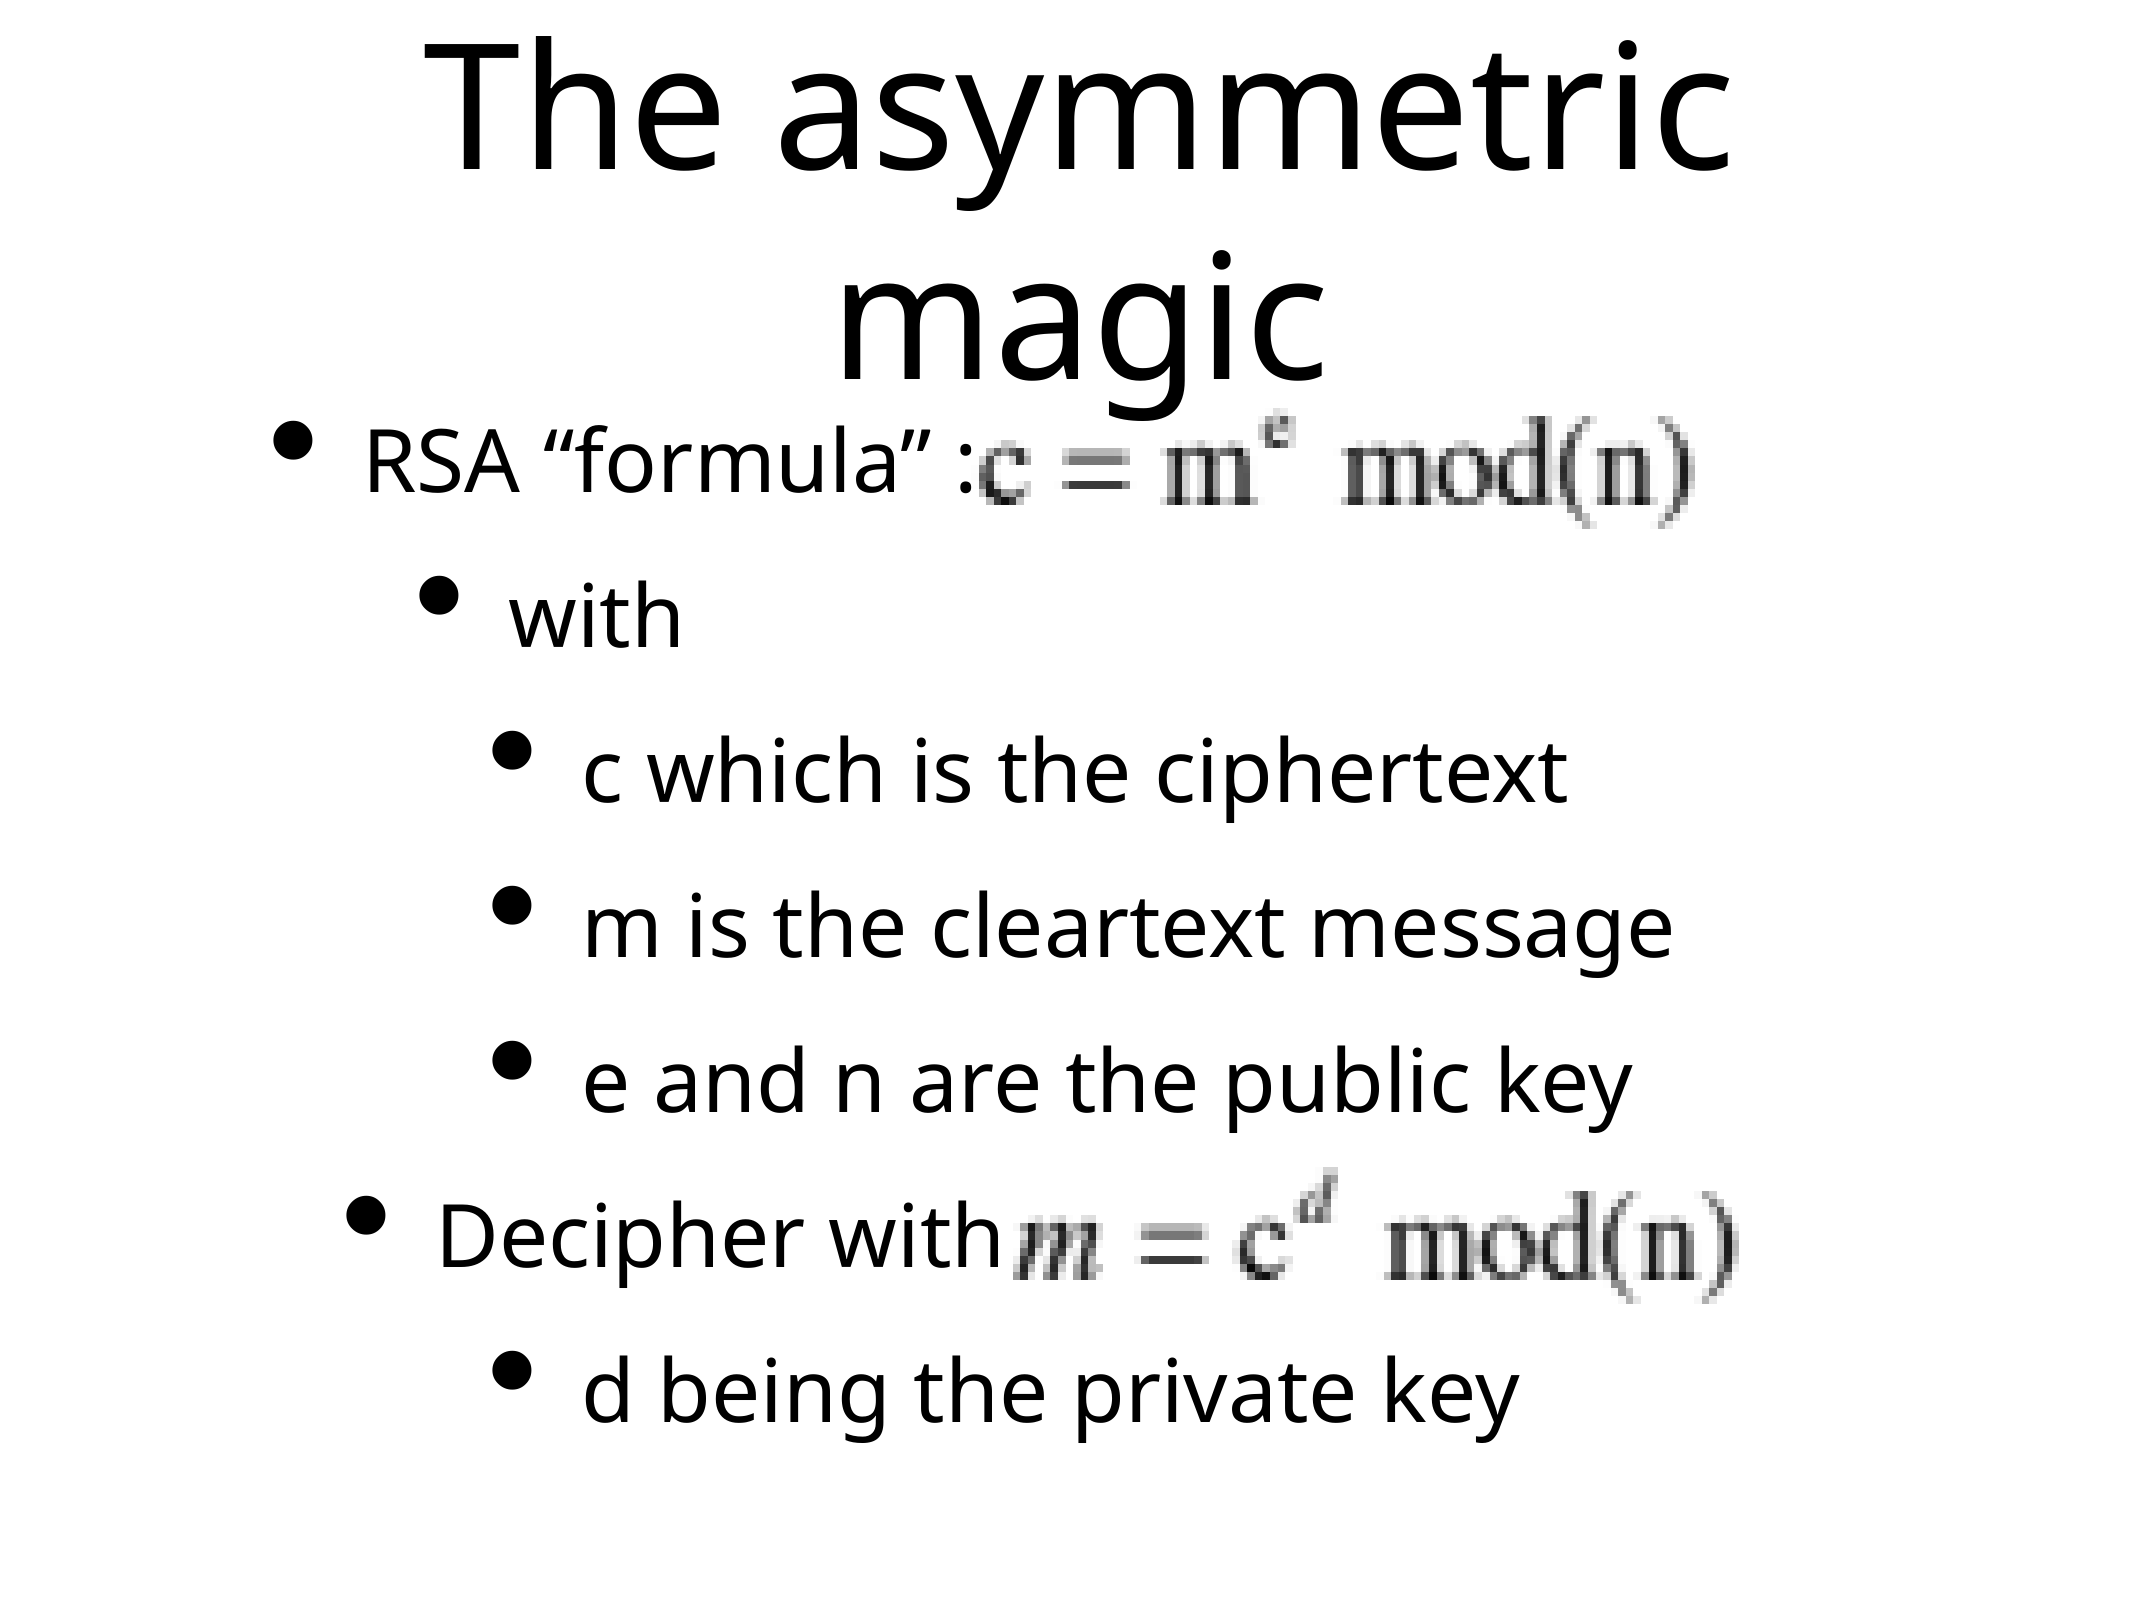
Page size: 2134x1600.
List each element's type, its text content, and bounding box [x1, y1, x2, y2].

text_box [998, 1143, 1741, 1322]
title The asymmetric magic [169, 3, 1991, 405]
list RSA “formula” : with c which is the ciphertext m is the cleartext message e and n are the public key Decipher with d being the private key [207, 390, 1926, 1456]
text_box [963, 368, 1696, 547]
